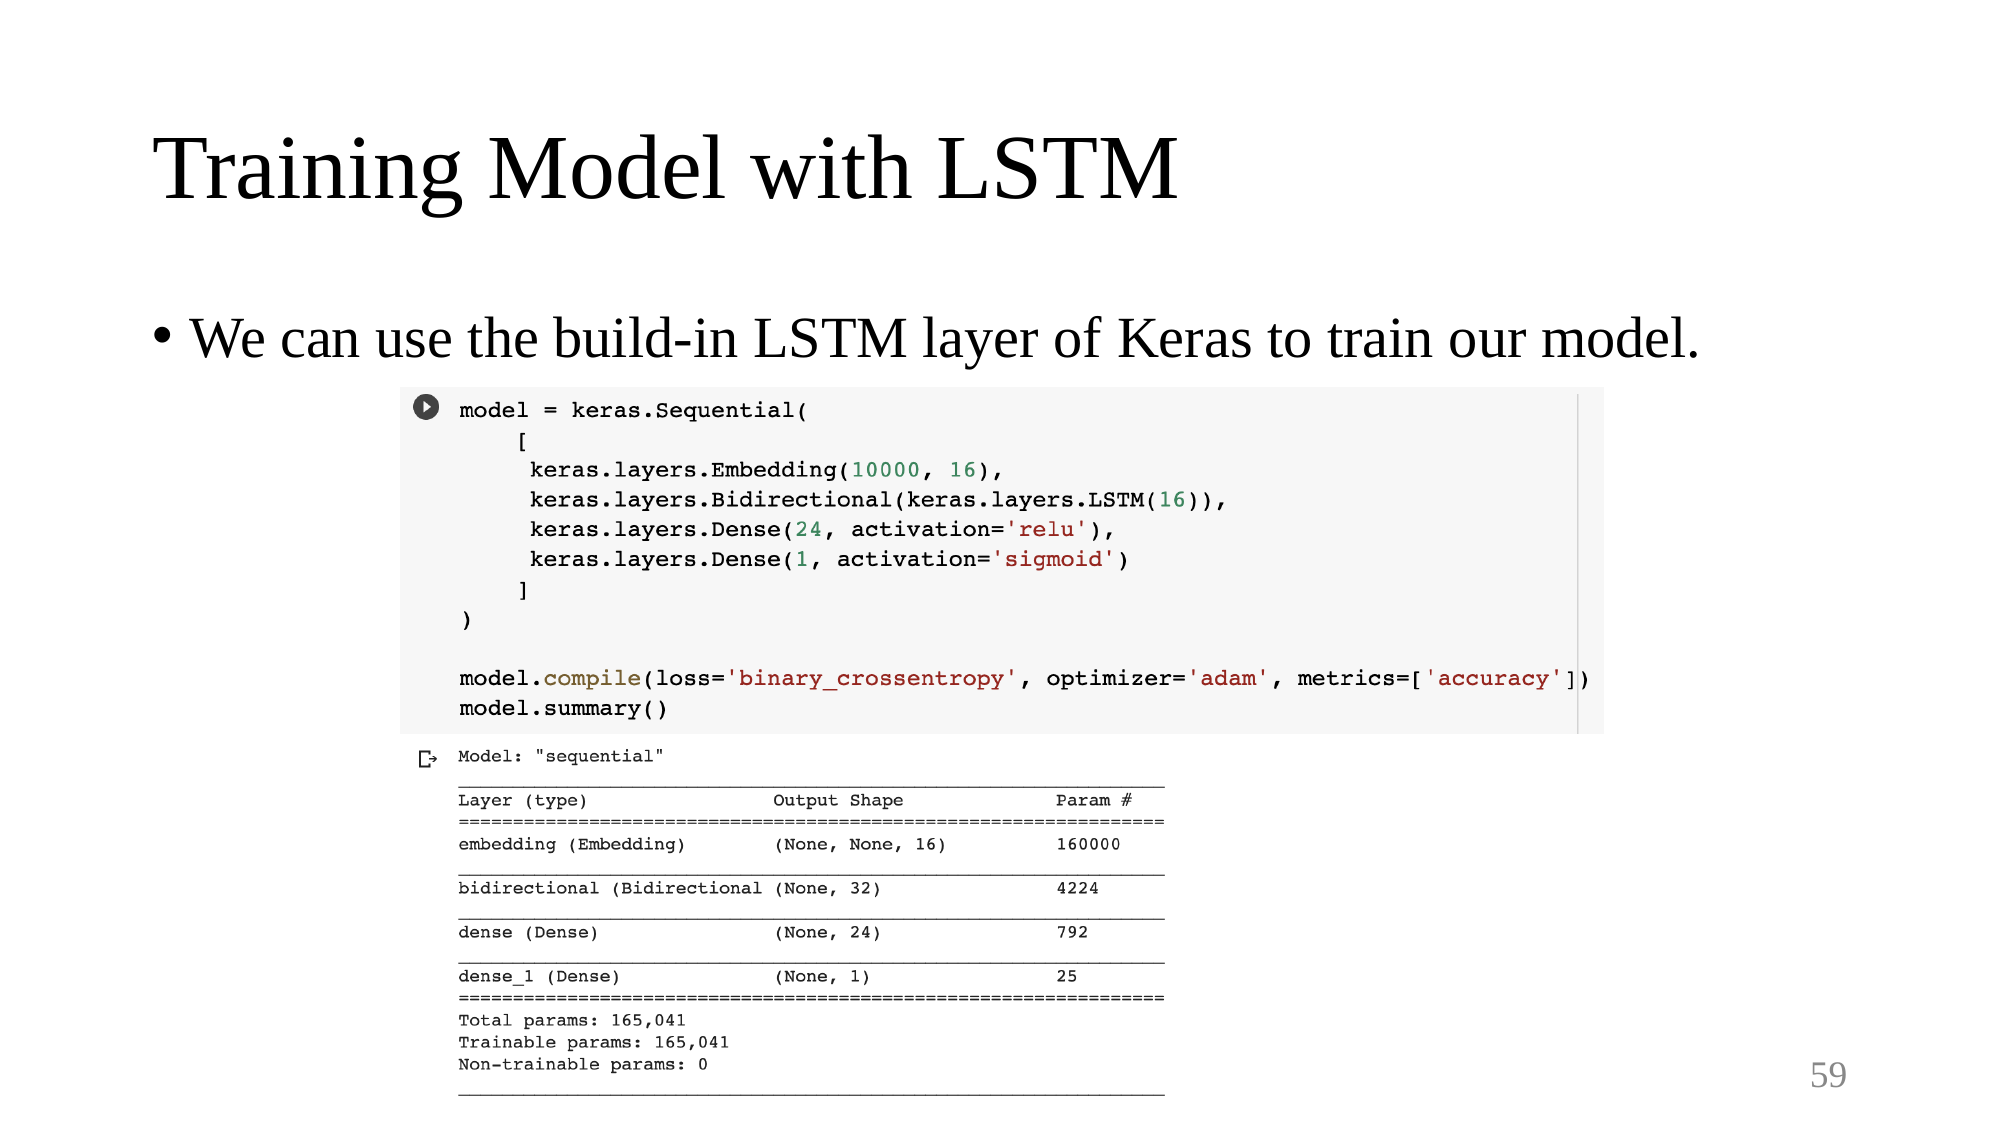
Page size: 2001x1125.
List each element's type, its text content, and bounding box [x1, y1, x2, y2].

slide_number 59 [1608, 1042, 1863, 1103]
title Training Model with LSTM [137, 59, 1863, 278]
picture [396, 387, 1604, 1103]
list We can use the build-in LSTM layer of Keras to train our model. [137, 299, 1863, 1014]
